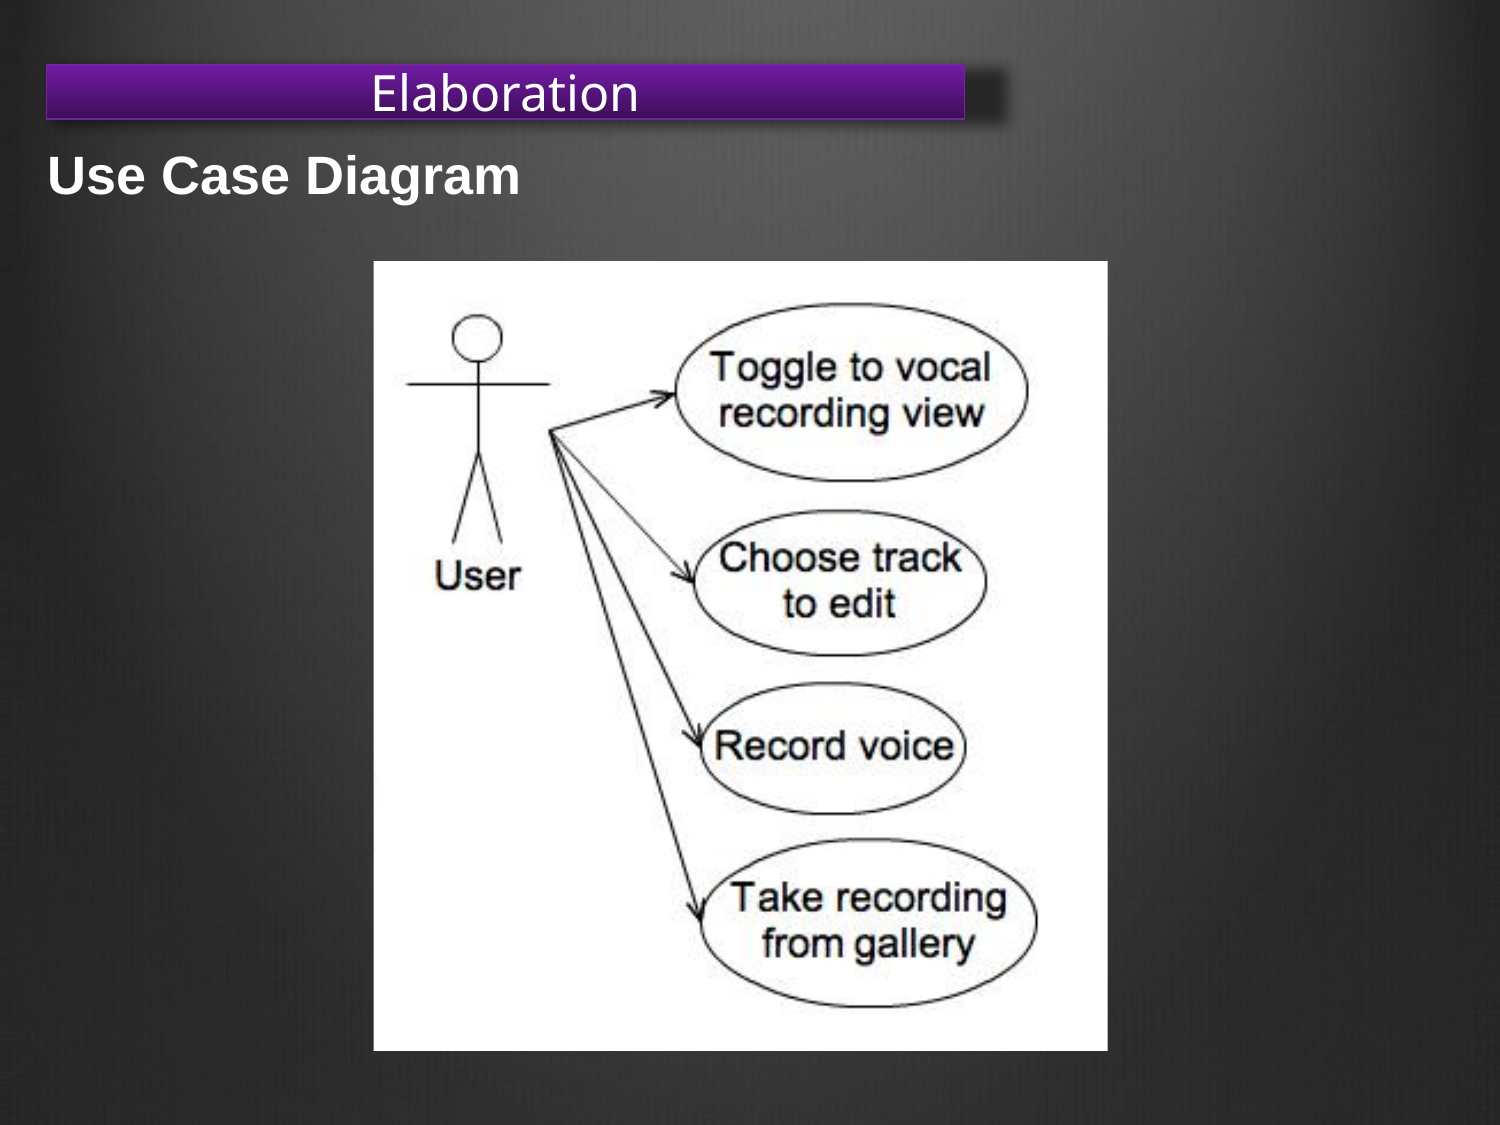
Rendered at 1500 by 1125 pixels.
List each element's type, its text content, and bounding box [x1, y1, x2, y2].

text_box Elaboration [46, 64, 965, 120]
title Use Case Diagram [33, 131, 908, 214]
picture [373, 261, 1108, 1051]
